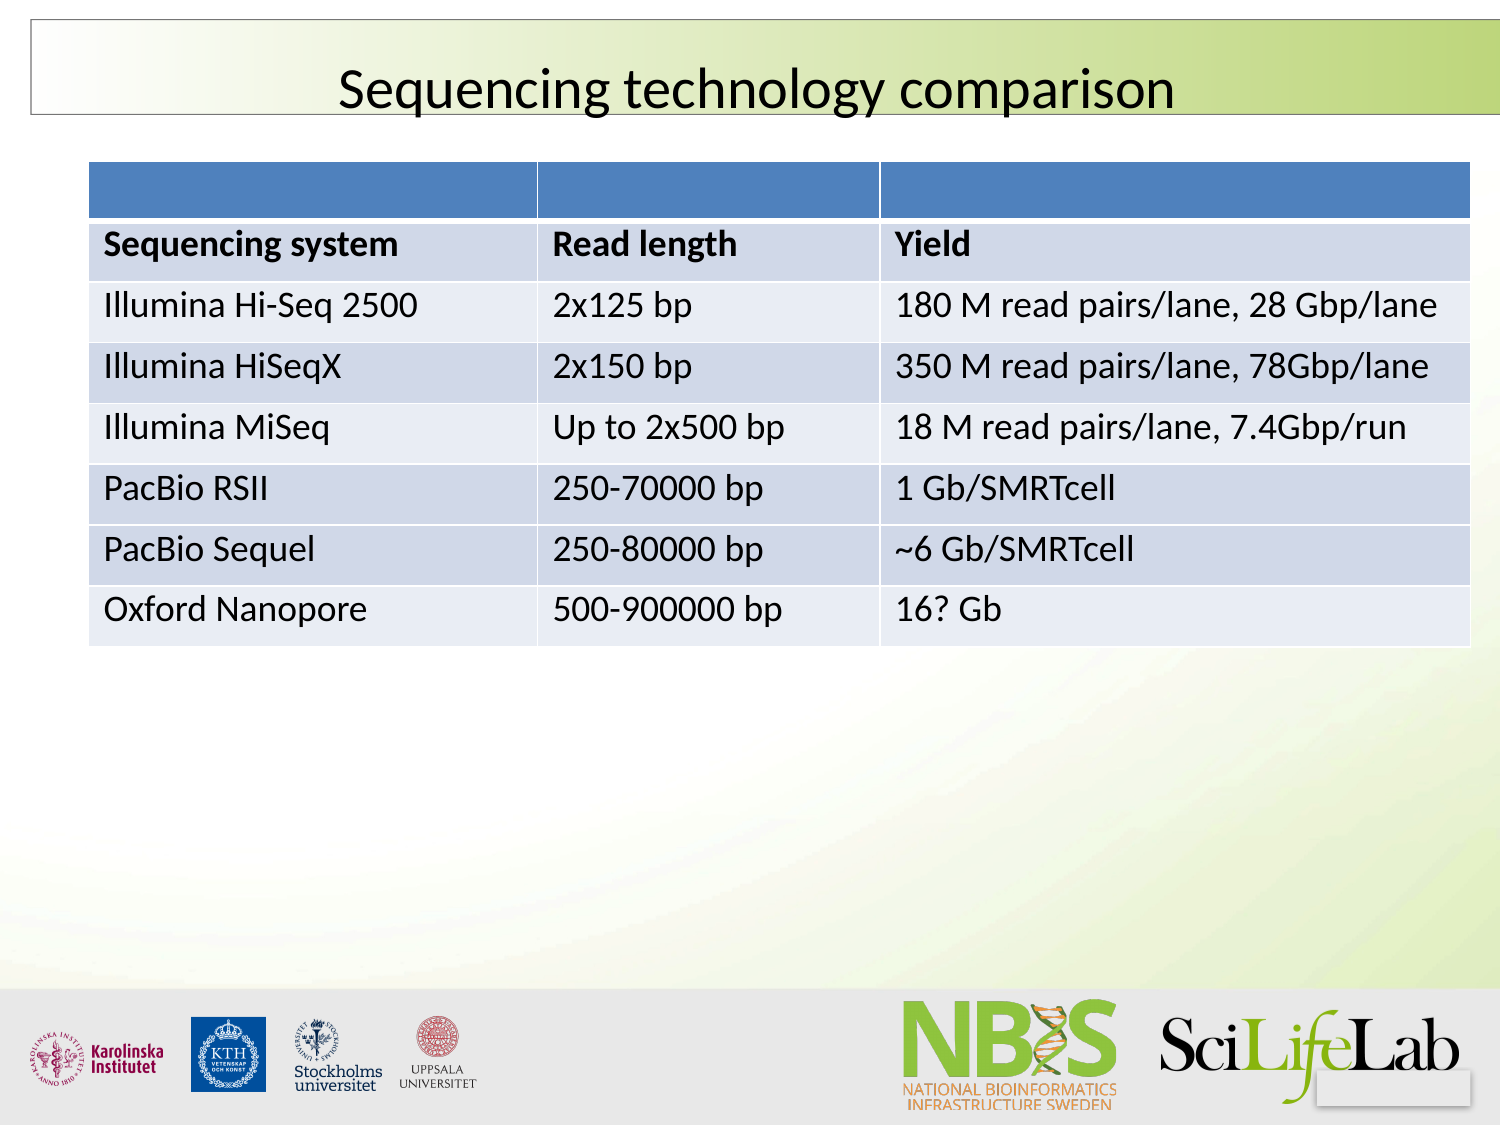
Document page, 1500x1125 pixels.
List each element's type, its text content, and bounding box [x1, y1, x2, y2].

table_cell 18 M read pairs/lane, 7.4Gbp/run [881, 404, 1470, 463]
table_cell Read length [538, 224, 879, 281]
table_cell Yield [881, 224, 1470, 281]
table_cell Illumina HiSeqX [89, 343, 537, 403]
table_cell 500-900000 bp [538, 587, 879, 646]
table_header [89, 162, 537, 218]
table_cell 250-70000 bp [538, 465, 879, 524]
table_cell 2x125 bp [538, 283, 879, 342]
title Sequencing technology comparison [82, 42, 1433, 138]
table_cell Illumina Hi-Seq 2500 [89, 283, 537, 342]
table_cell PacBio Sequel [89, 526, 537, 585]
table_cell 16? Gb [881, 587, 1470, 646]
table_cell 250-80000 bp [538, 526, 879, 585]
table_cell ~6 Gb/SMRTcell [881, 526, 1470, 585]
picture [0, 0, 1500, 1125]
table_cell Illumina MiSeq [89, 404, 537, 463]
table_header [538, 162, 879, 218]
table_cell 180 M read pairs/lane, 28 Gbp/lane [881, 283, 1470, 342]
table_cell Oxford Nanopore [89, 587, 537, 646]
table_cell PacBio RSII [89, 465, 537, 524]
table_cell 350 M read pairs/lane, 78Gbp/lane [881, 343, 1470, 403]
table_cell Up to 2x500 bp [538, 404, 879, 463]
table_header [881, 162, 1470, 218]
table_cell 2x150 bp [538, 343, 879, 403]
table_cell 1 Gb/SMRTcell [881, 465, 1470, 524]
table_cell Sequencing system [89, 224, 537, 281]
